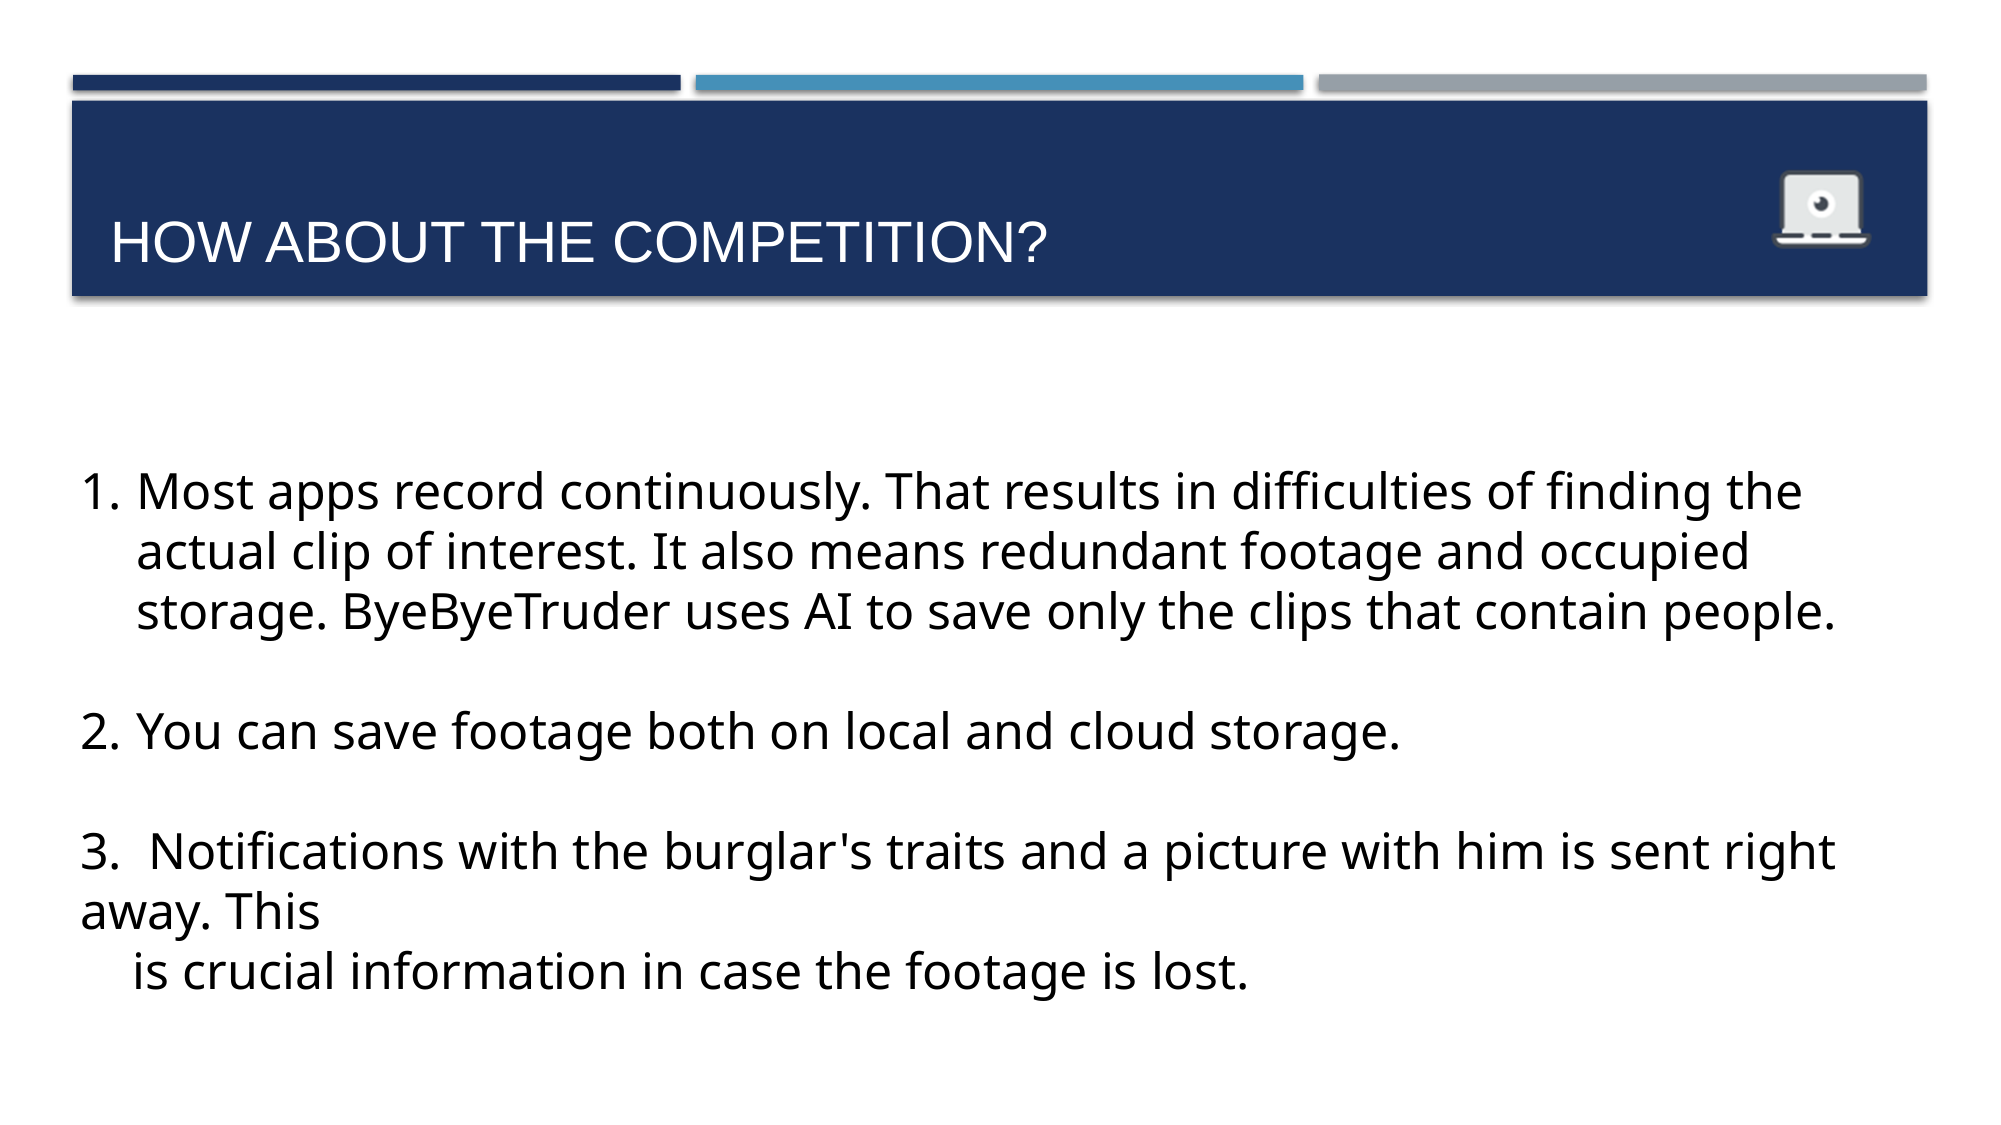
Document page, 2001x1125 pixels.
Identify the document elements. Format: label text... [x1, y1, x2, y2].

text_box Most apps record continuously. That results in difficulties of finding the actual clip of interest. It also means redundant footage and occupied storage. ByeByeTruder uses AI to save only the clips that contain people. You can save footage both on local and cloud storage. 3. Notifications with the burglar's traits and a picture with him is sent right away. This is crucial information in case the footage is lost. [65, 452, 1860, 1007]
picture [1771, 147, 1873, 249]
title How about the competition? [95, 115, 1905, 282]
